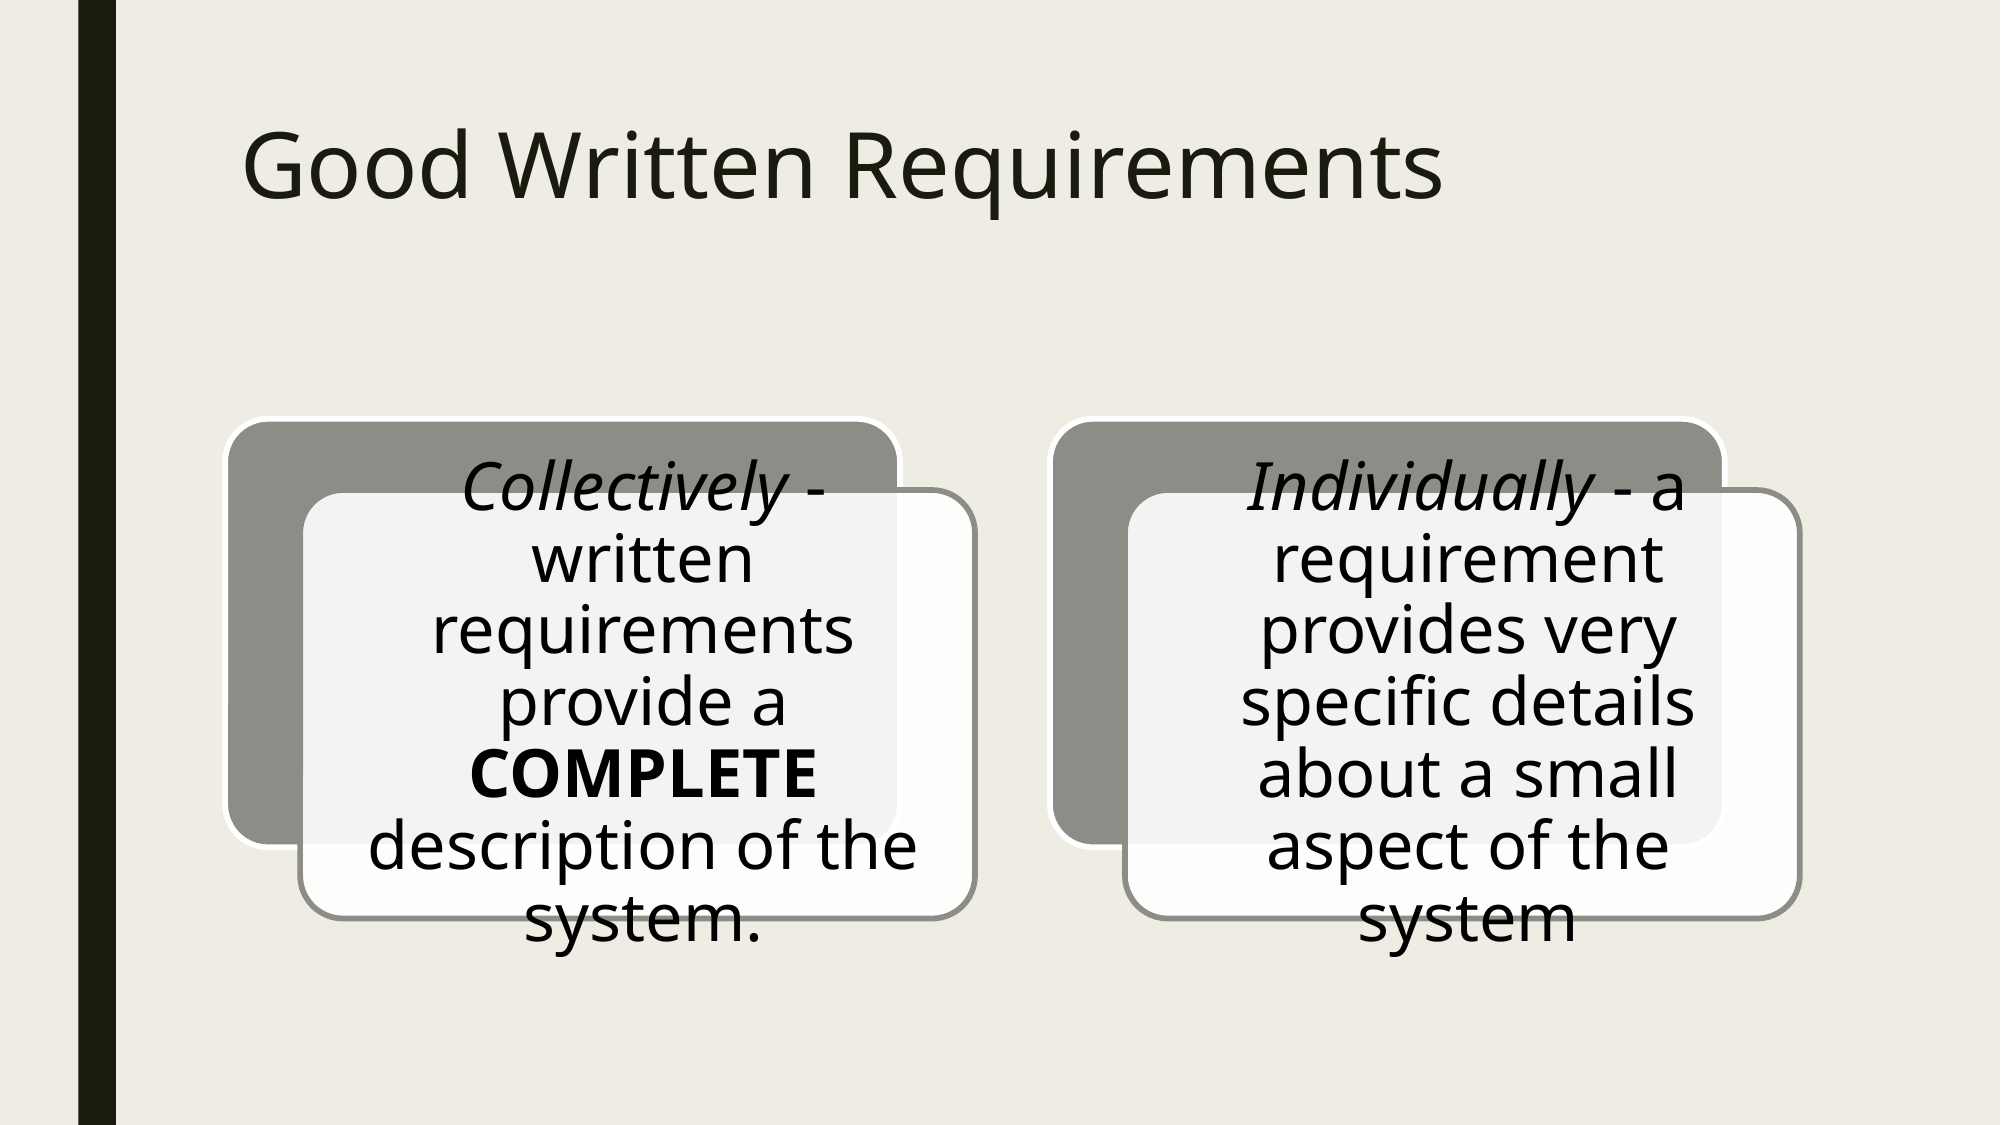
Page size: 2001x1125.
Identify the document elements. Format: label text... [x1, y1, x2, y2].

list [224, 374, 1800, 963]
title Good Written Requirements [225, 112, 1800, 357]
